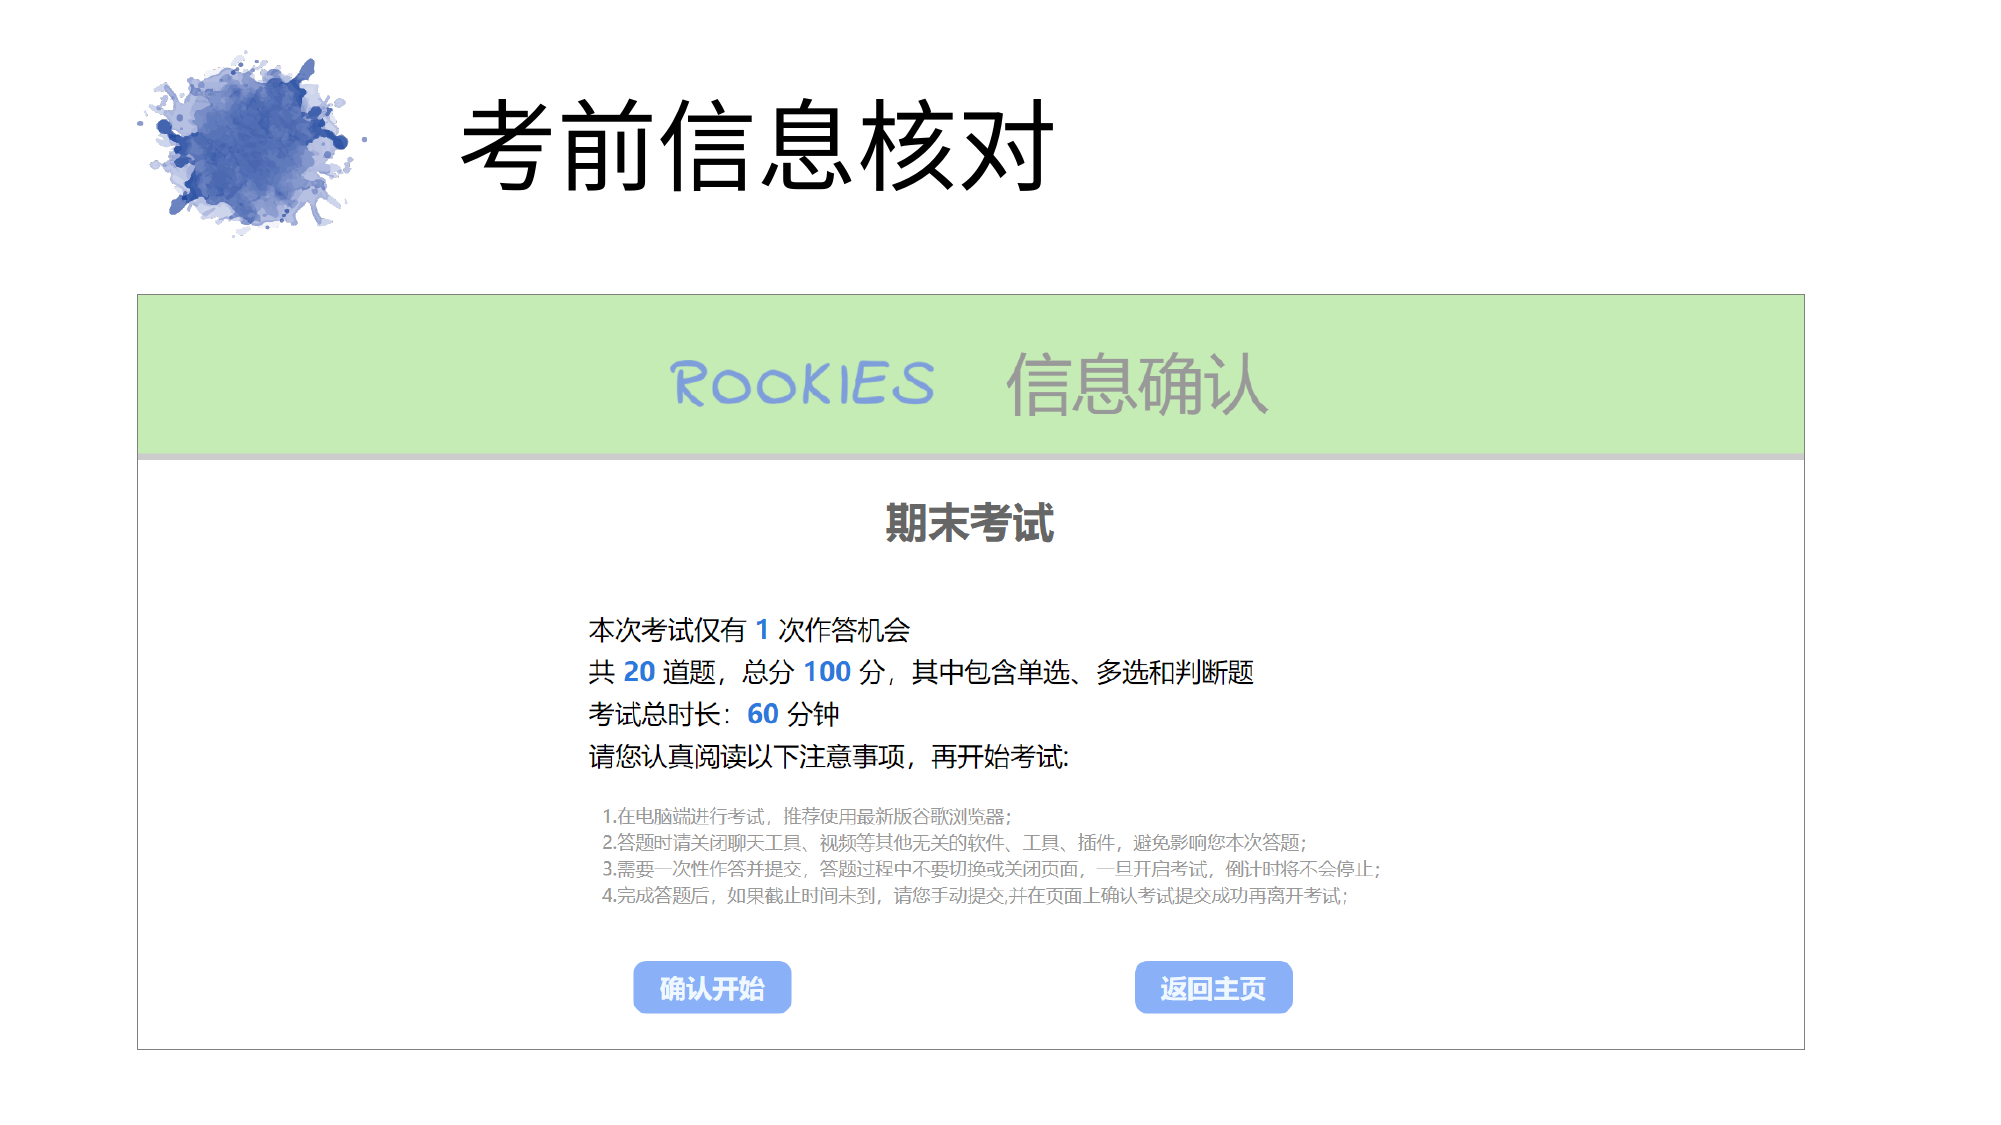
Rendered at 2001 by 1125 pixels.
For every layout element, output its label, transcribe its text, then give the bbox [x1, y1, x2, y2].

picture [137, 50, 367, 238]
picture [137, 294, 1805, 1050]
text_box 考前信息核对 [442, 75, 1210, 211]
